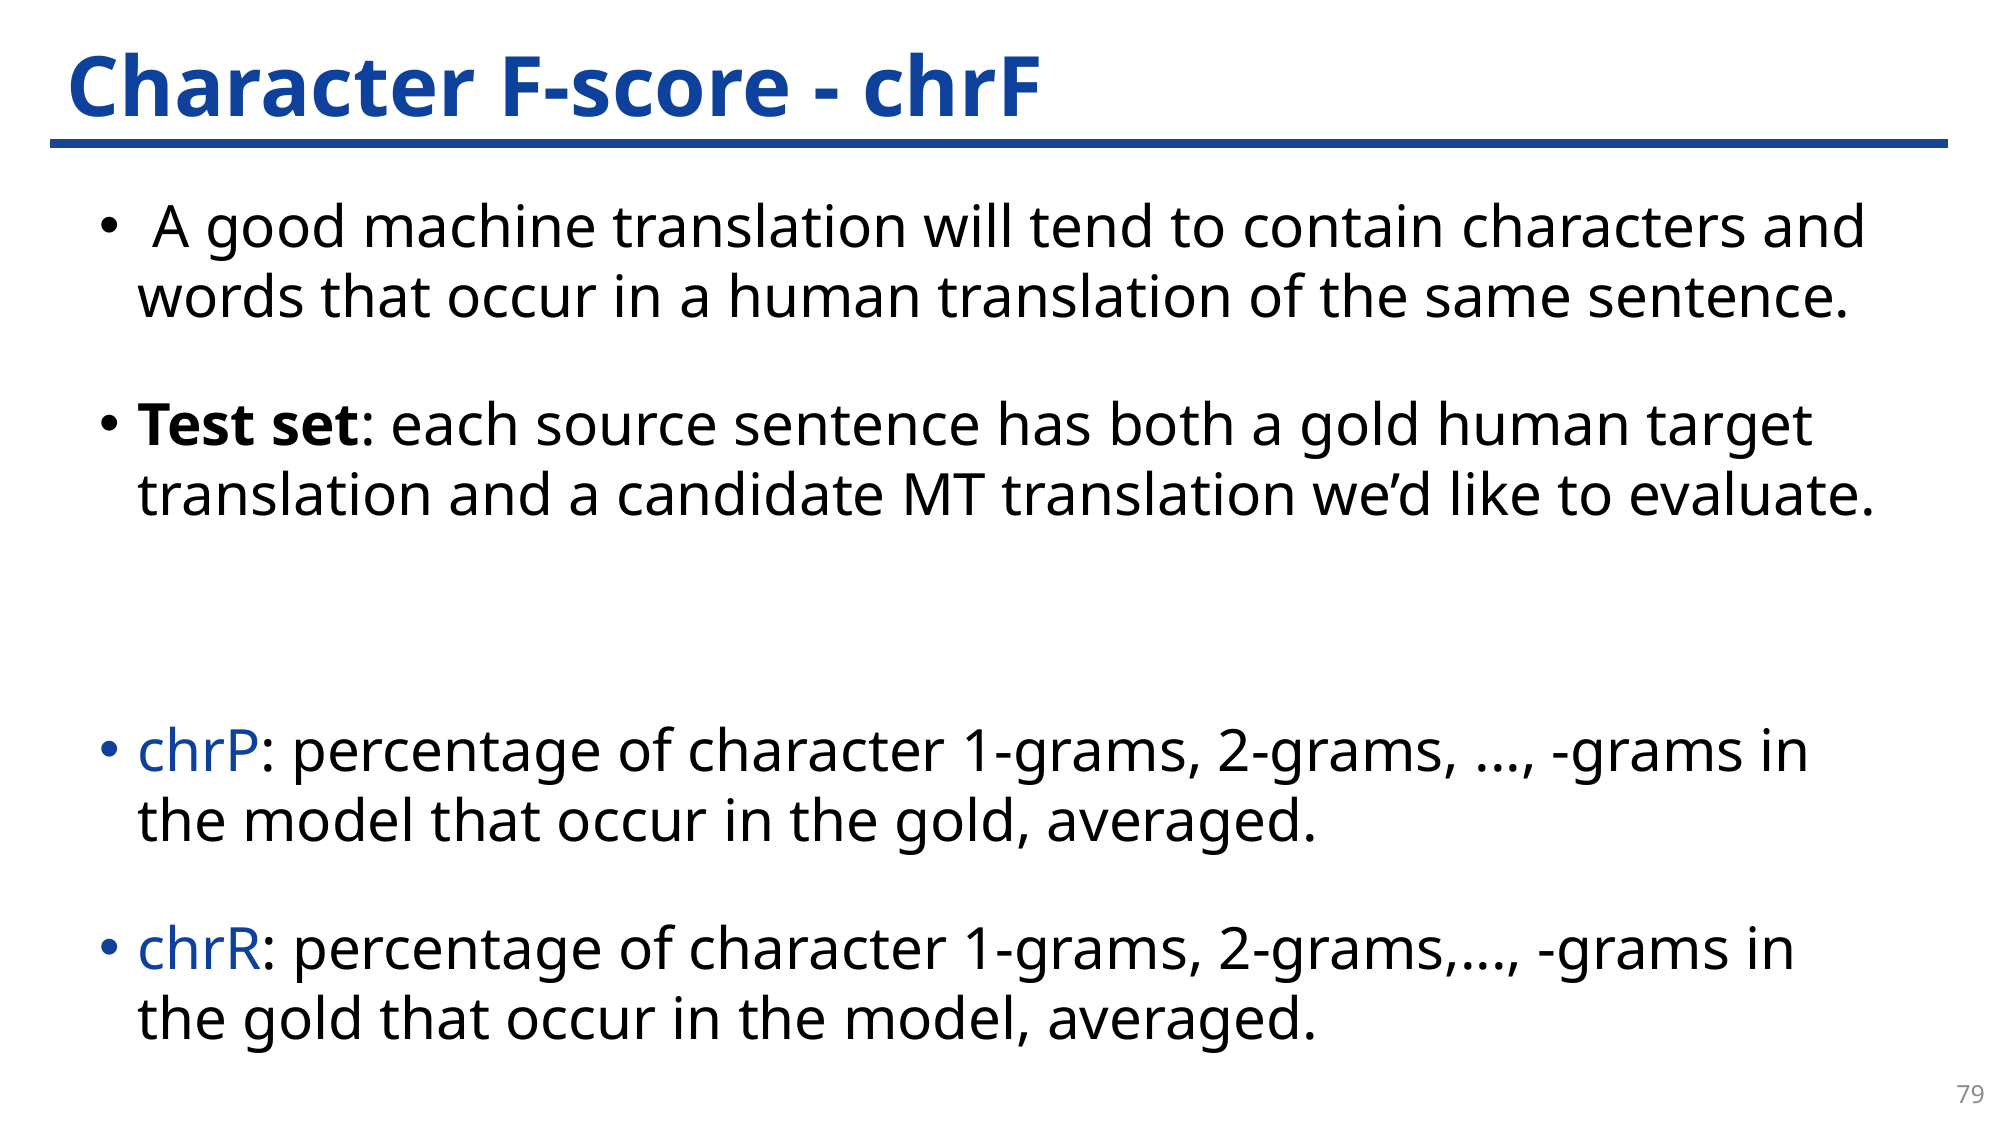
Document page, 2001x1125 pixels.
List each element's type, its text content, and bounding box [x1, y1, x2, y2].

slide_number 79 [1899, 1065, 2000, 1125]
title Character F-score - chrF [51, 39, 1947, 140]
